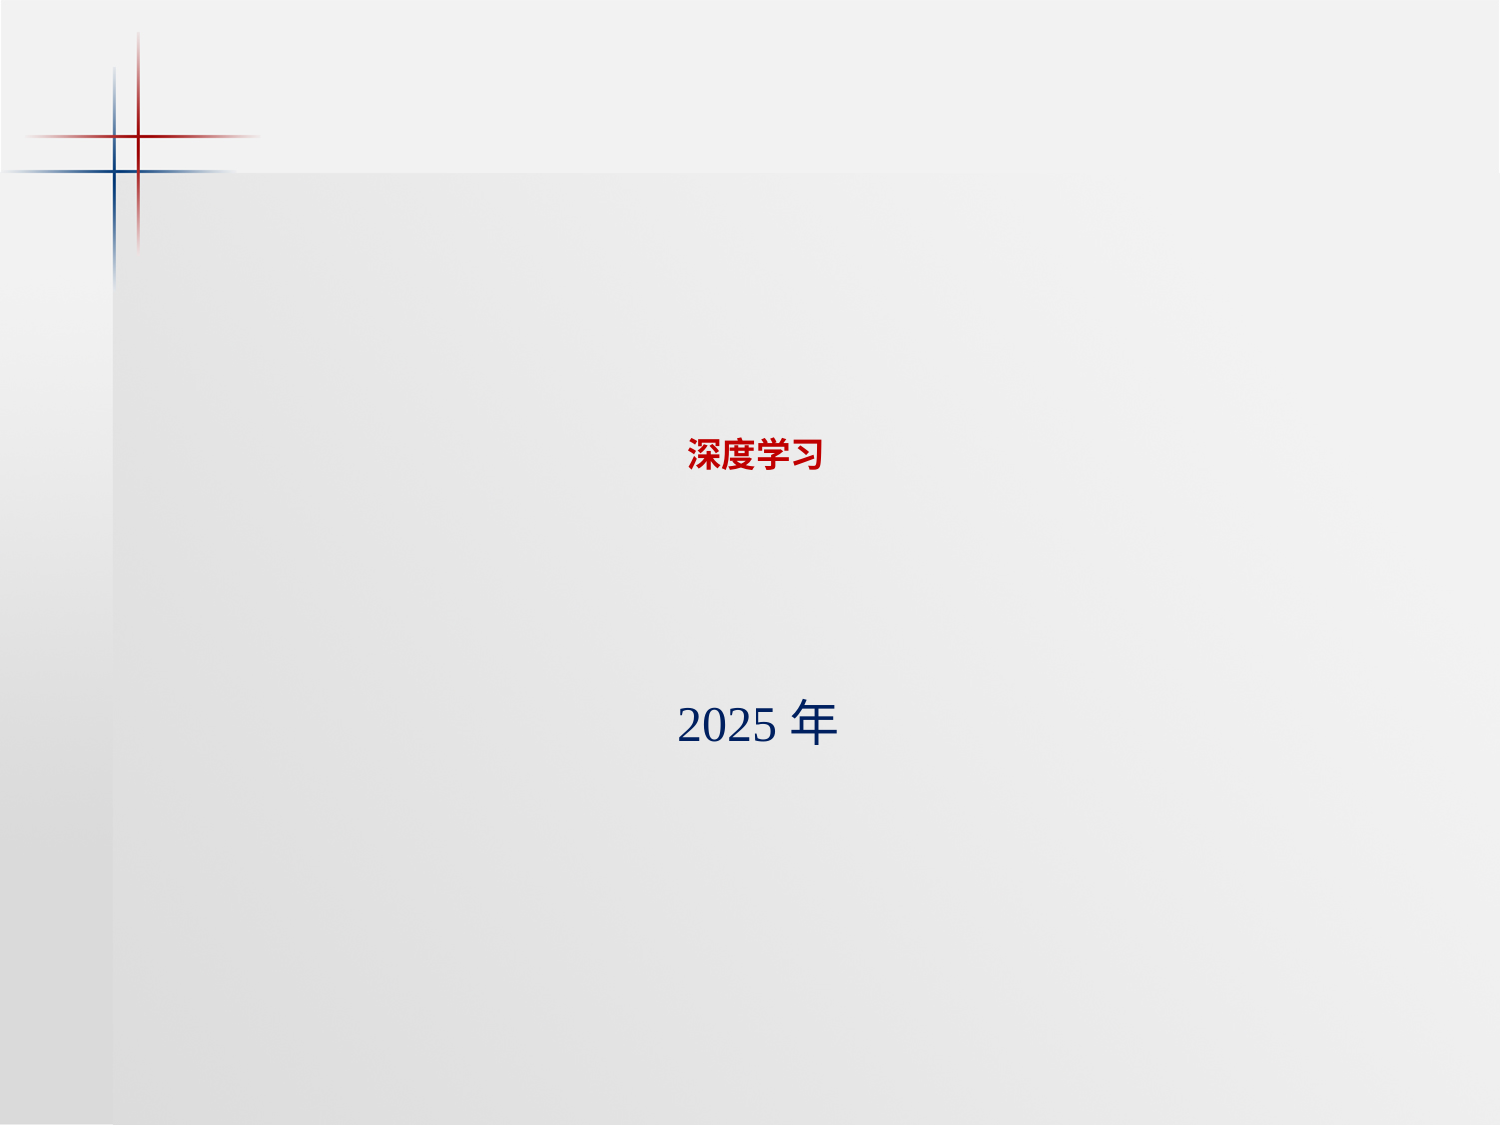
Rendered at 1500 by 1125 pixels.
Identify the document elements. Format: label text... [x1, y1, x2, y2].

picture [0, 0, 1500, 1125]
title 深度学习 [41, 388, 1472, 740]
subtitle 2025年 [195, 666, 1321, 823]
